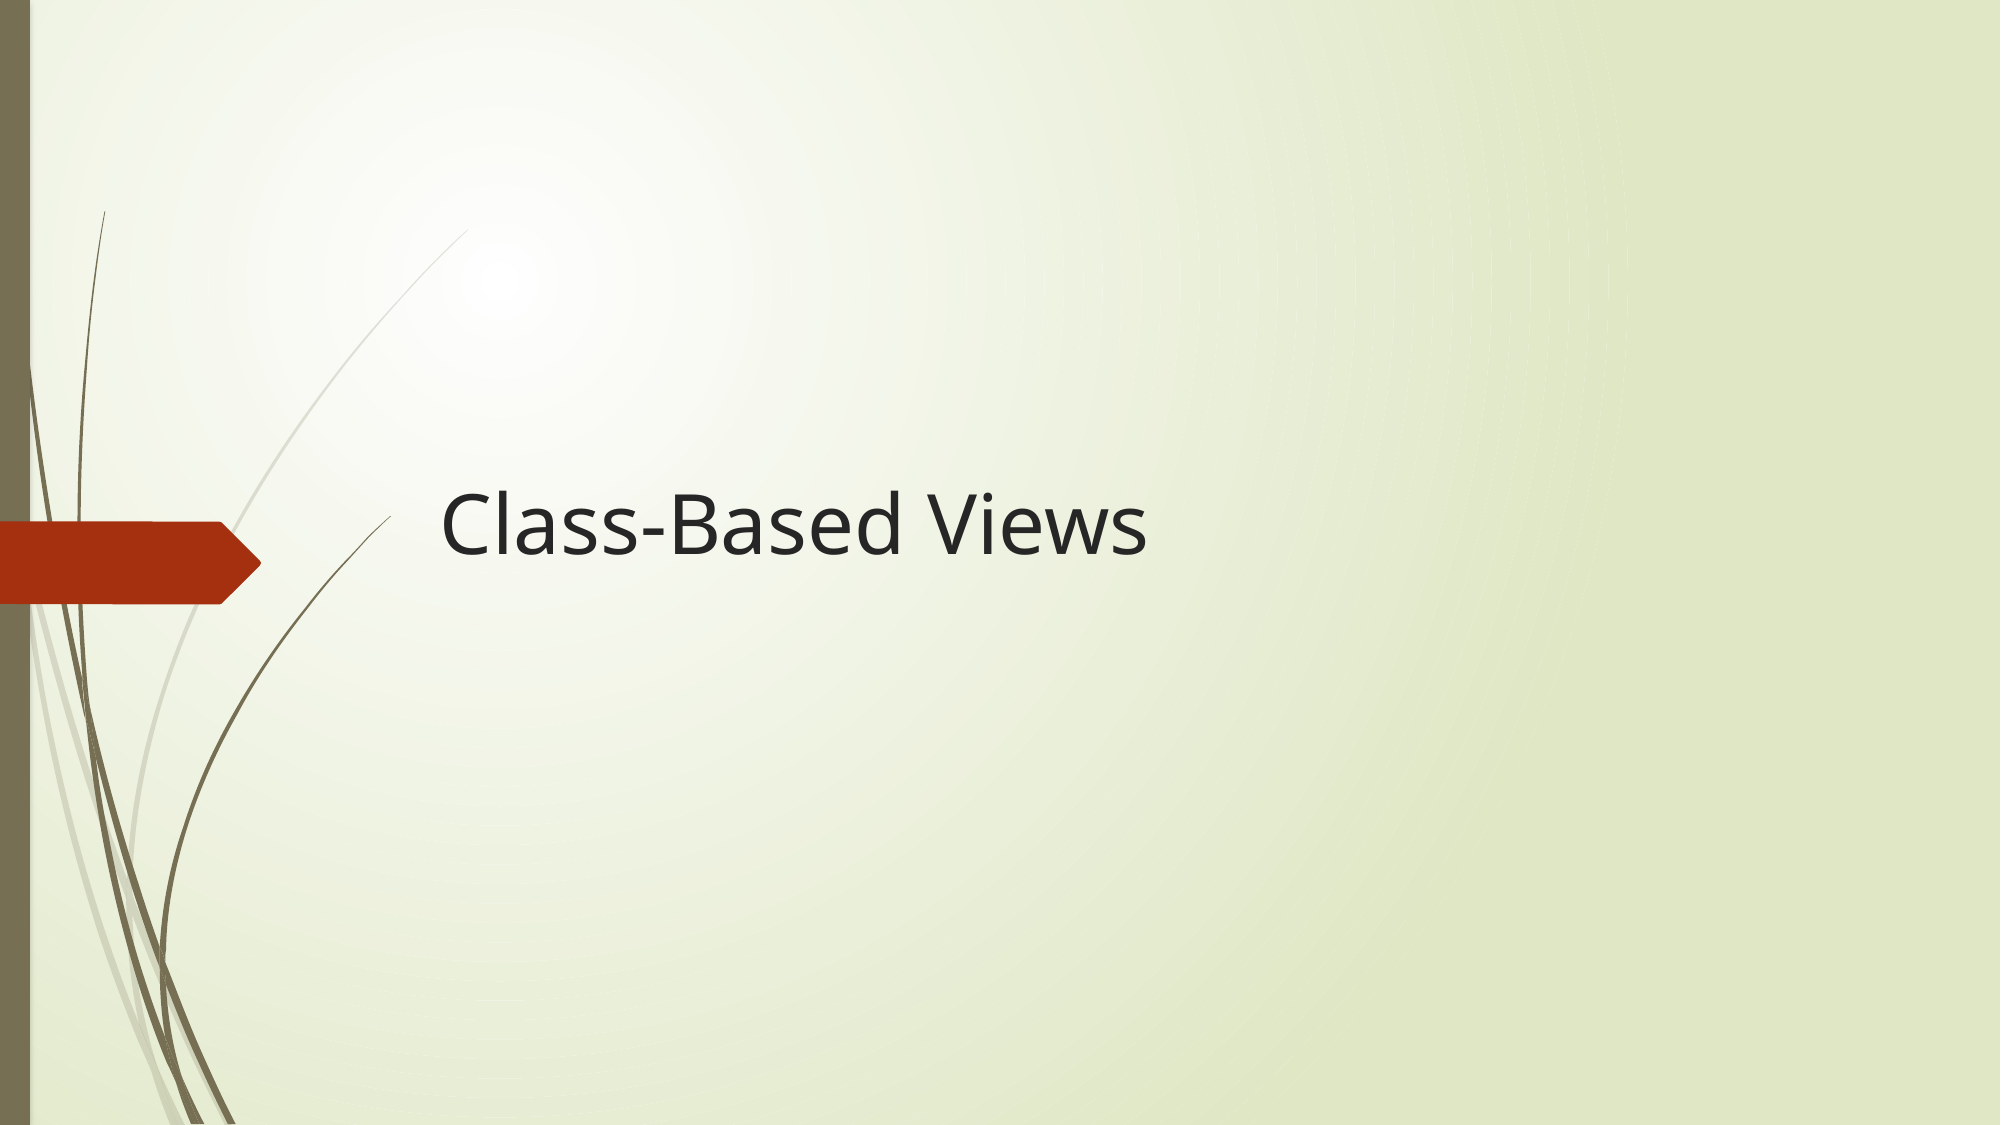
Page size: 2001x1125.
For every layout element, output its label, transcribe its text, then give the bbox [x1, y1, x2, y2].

title Class-Based Views [424, 337, 1888, 579]
